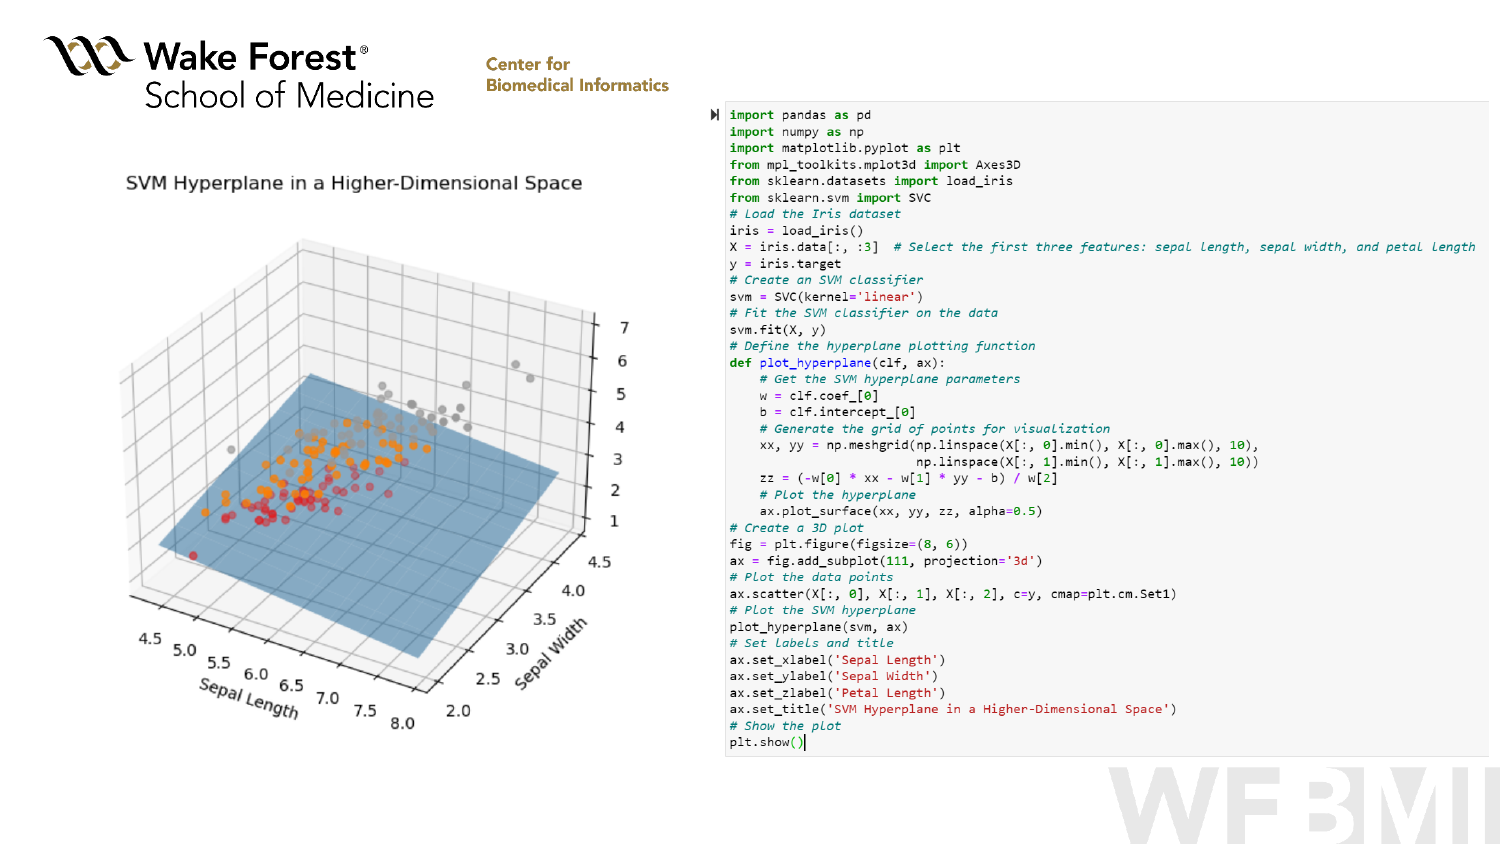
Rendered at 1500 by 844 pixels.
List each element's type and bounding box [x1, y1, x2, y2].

picture [697, 96, 1489, 766]
picture [90, 163, 678, 746]
picture [43, 36, 669, 108]
